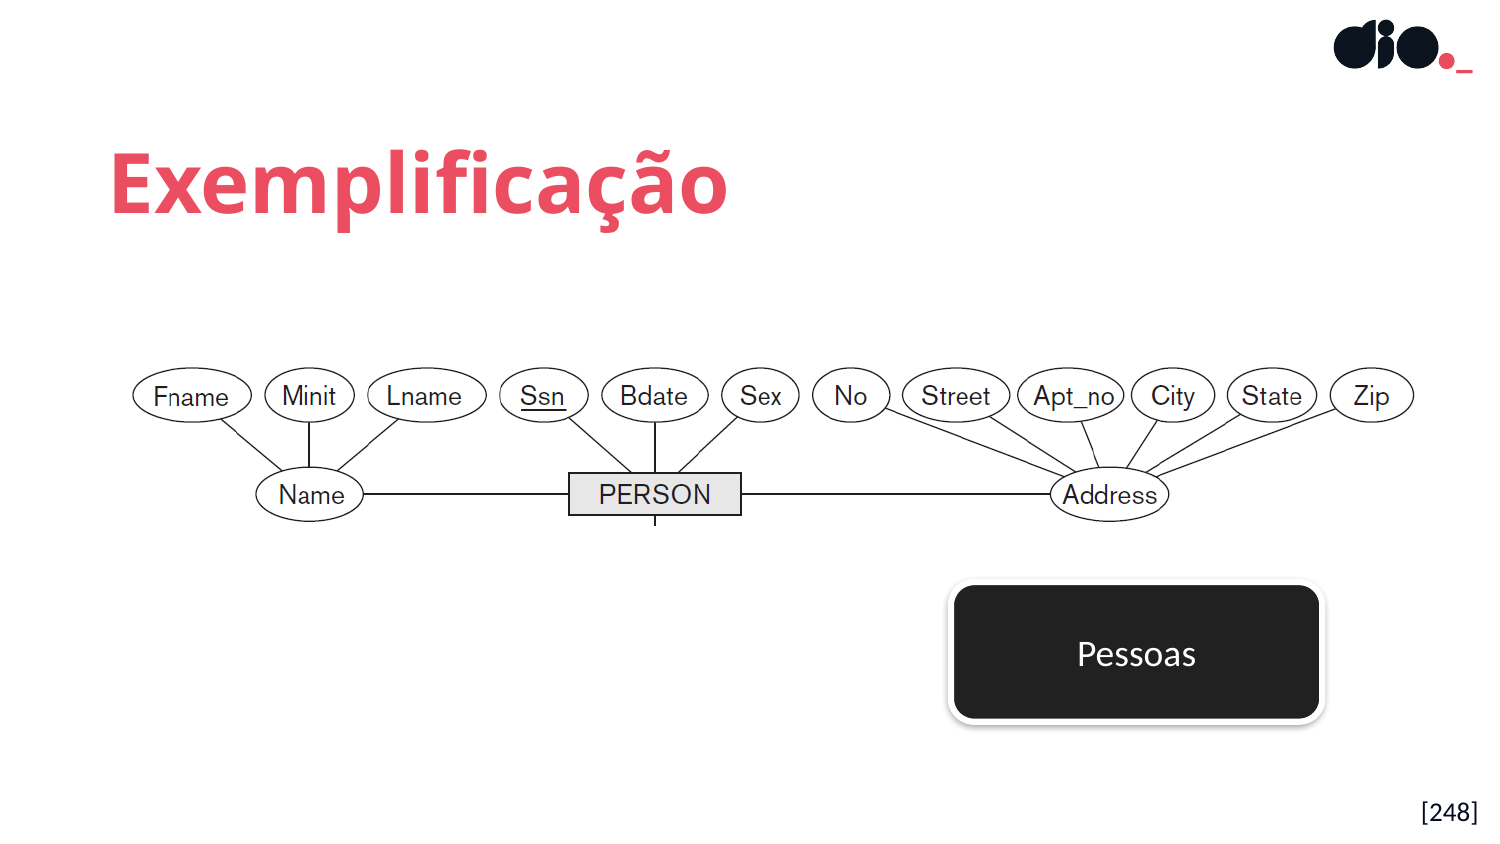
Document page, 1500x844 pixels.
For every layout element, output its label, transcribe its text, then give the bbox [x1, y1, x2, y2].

picture [105, 332, 1423, 526]
picture [1333, 19, 1473, 74]
text_box Pessoas [947, 578, 1326, 725]
text_box Exemplificação [92, 104, 1408, 243]
slide_number [248] [1403, 779, 1494, 844]
